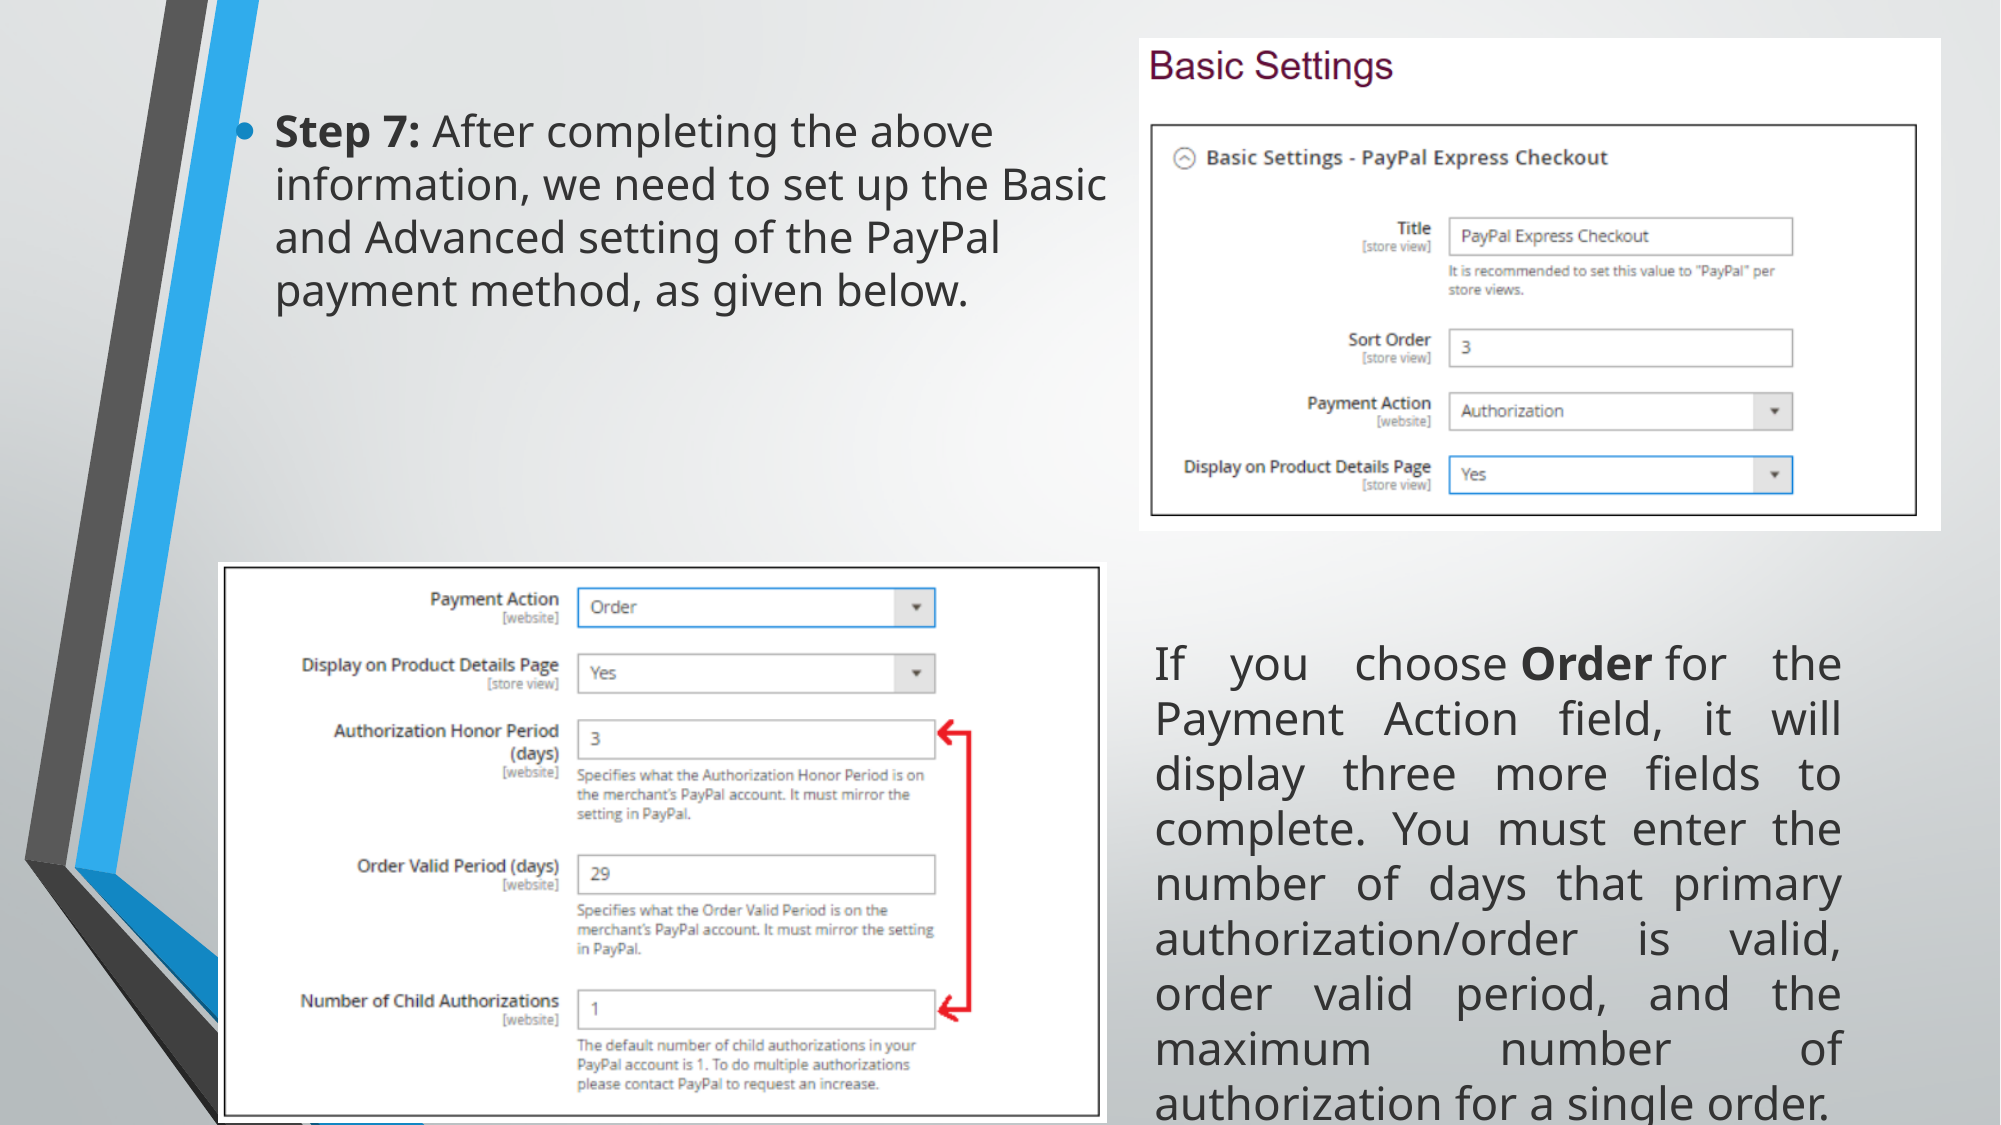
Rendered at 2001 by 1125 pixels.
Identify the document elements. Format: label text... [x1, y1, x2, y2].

picture [1139, 38, 1942, 531]
picture [218, 562, 1107, 1124]
list Step 7: After completing the above information, we need to set up the Basic and Advanced setting of the PayPal payment method, as given below. [218, 86, 1127, 332]
text_box If you choose Order for the Payment Action field, it will display three more fields to complete. You must enter the number of days that primary authorization/order is valid, order valid period, and the maximum number of authorization for a single order. [1139, 627, 1858, 1125]
